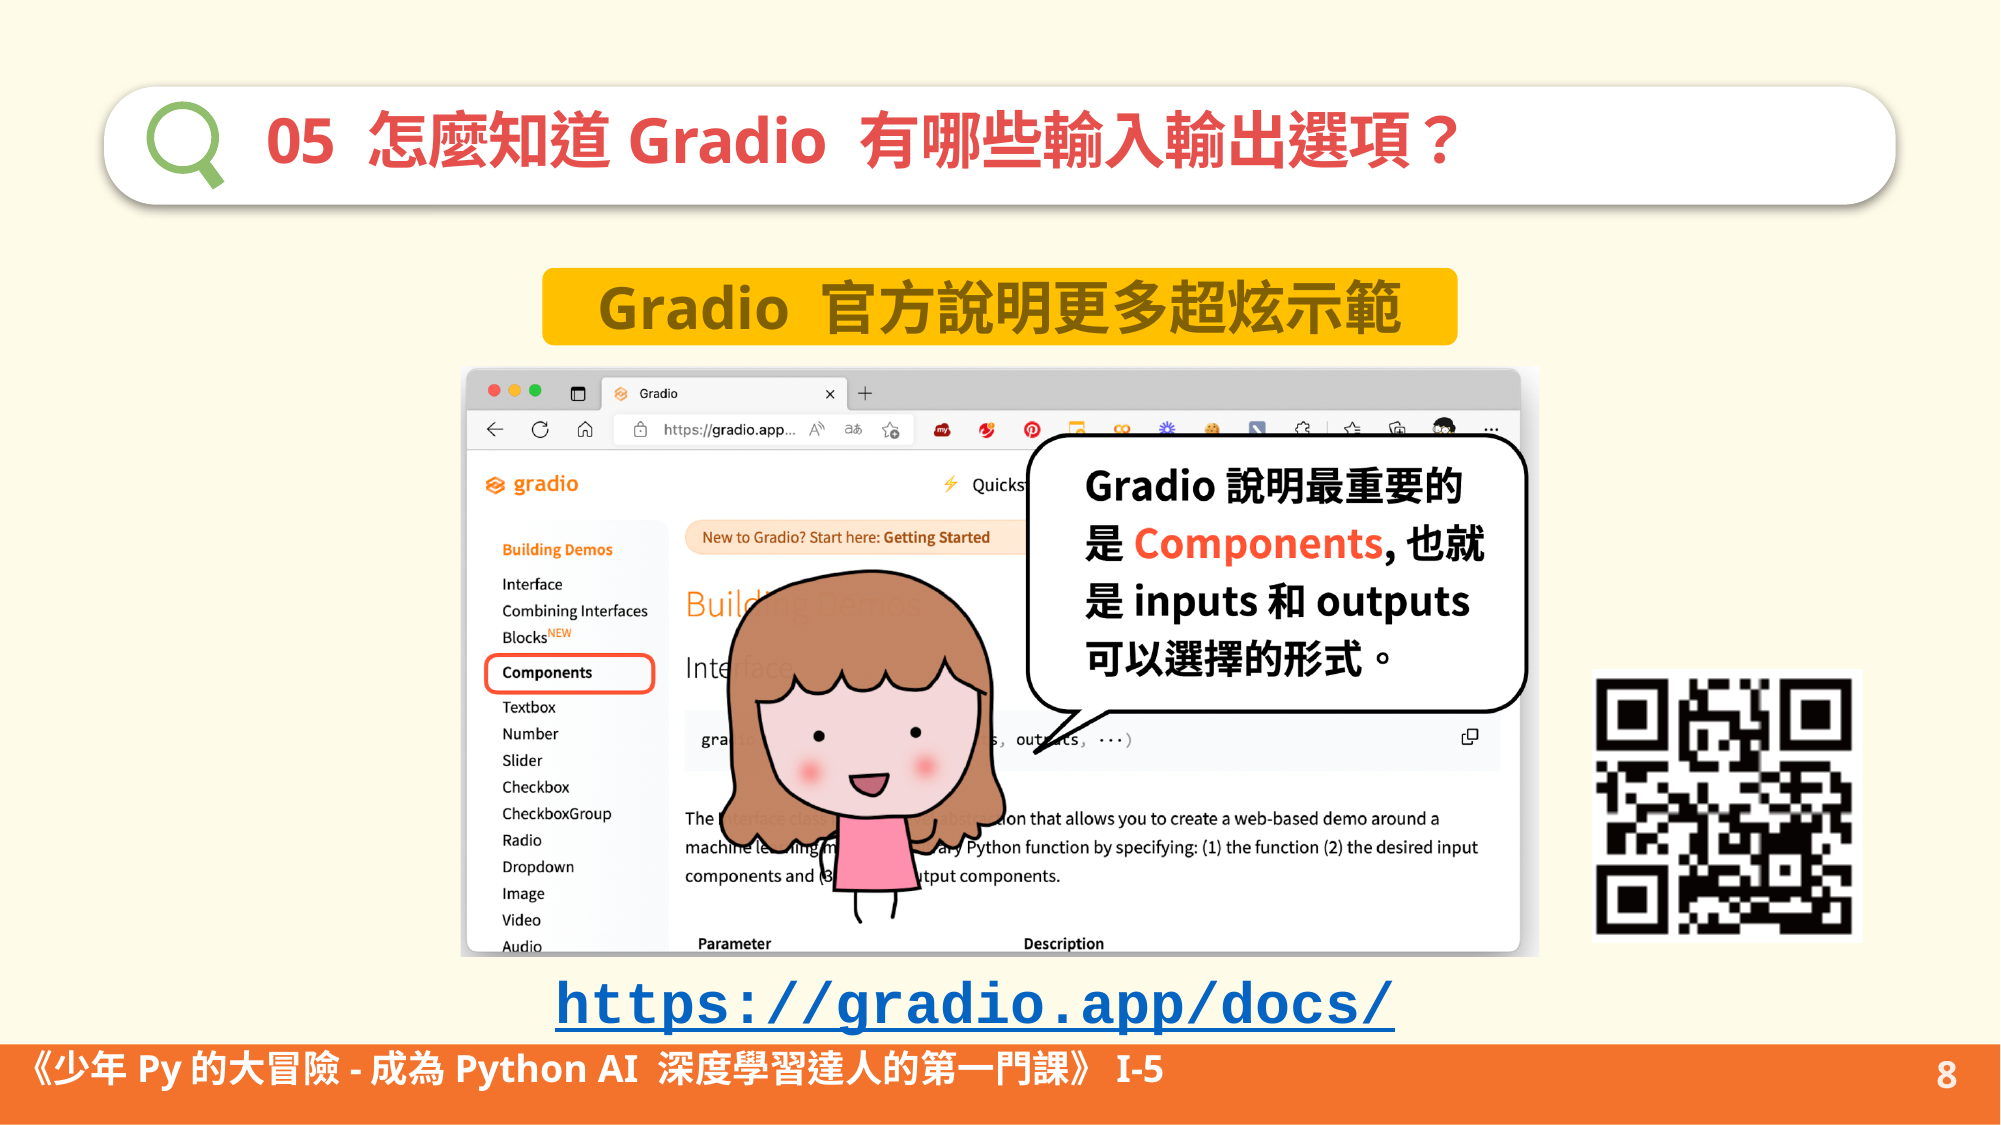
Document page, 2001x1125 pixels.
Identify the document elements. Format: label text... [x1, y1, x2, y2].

text_box https://gradio.app/docs/ [112, 956, 1838, 1044]
slide_number 8 [1912, 1047, 1982, 1111]
text_box Gradio 官方說明更多超炫示範 [542, 267, 1458, 346]
list 05 怎麼知道Gradio 有哪些輸入輸出選項？ [257, 106, 1838, 185]
picture [1592, 669, 1863, 943]
picture [460, 365, 1540, 957]
